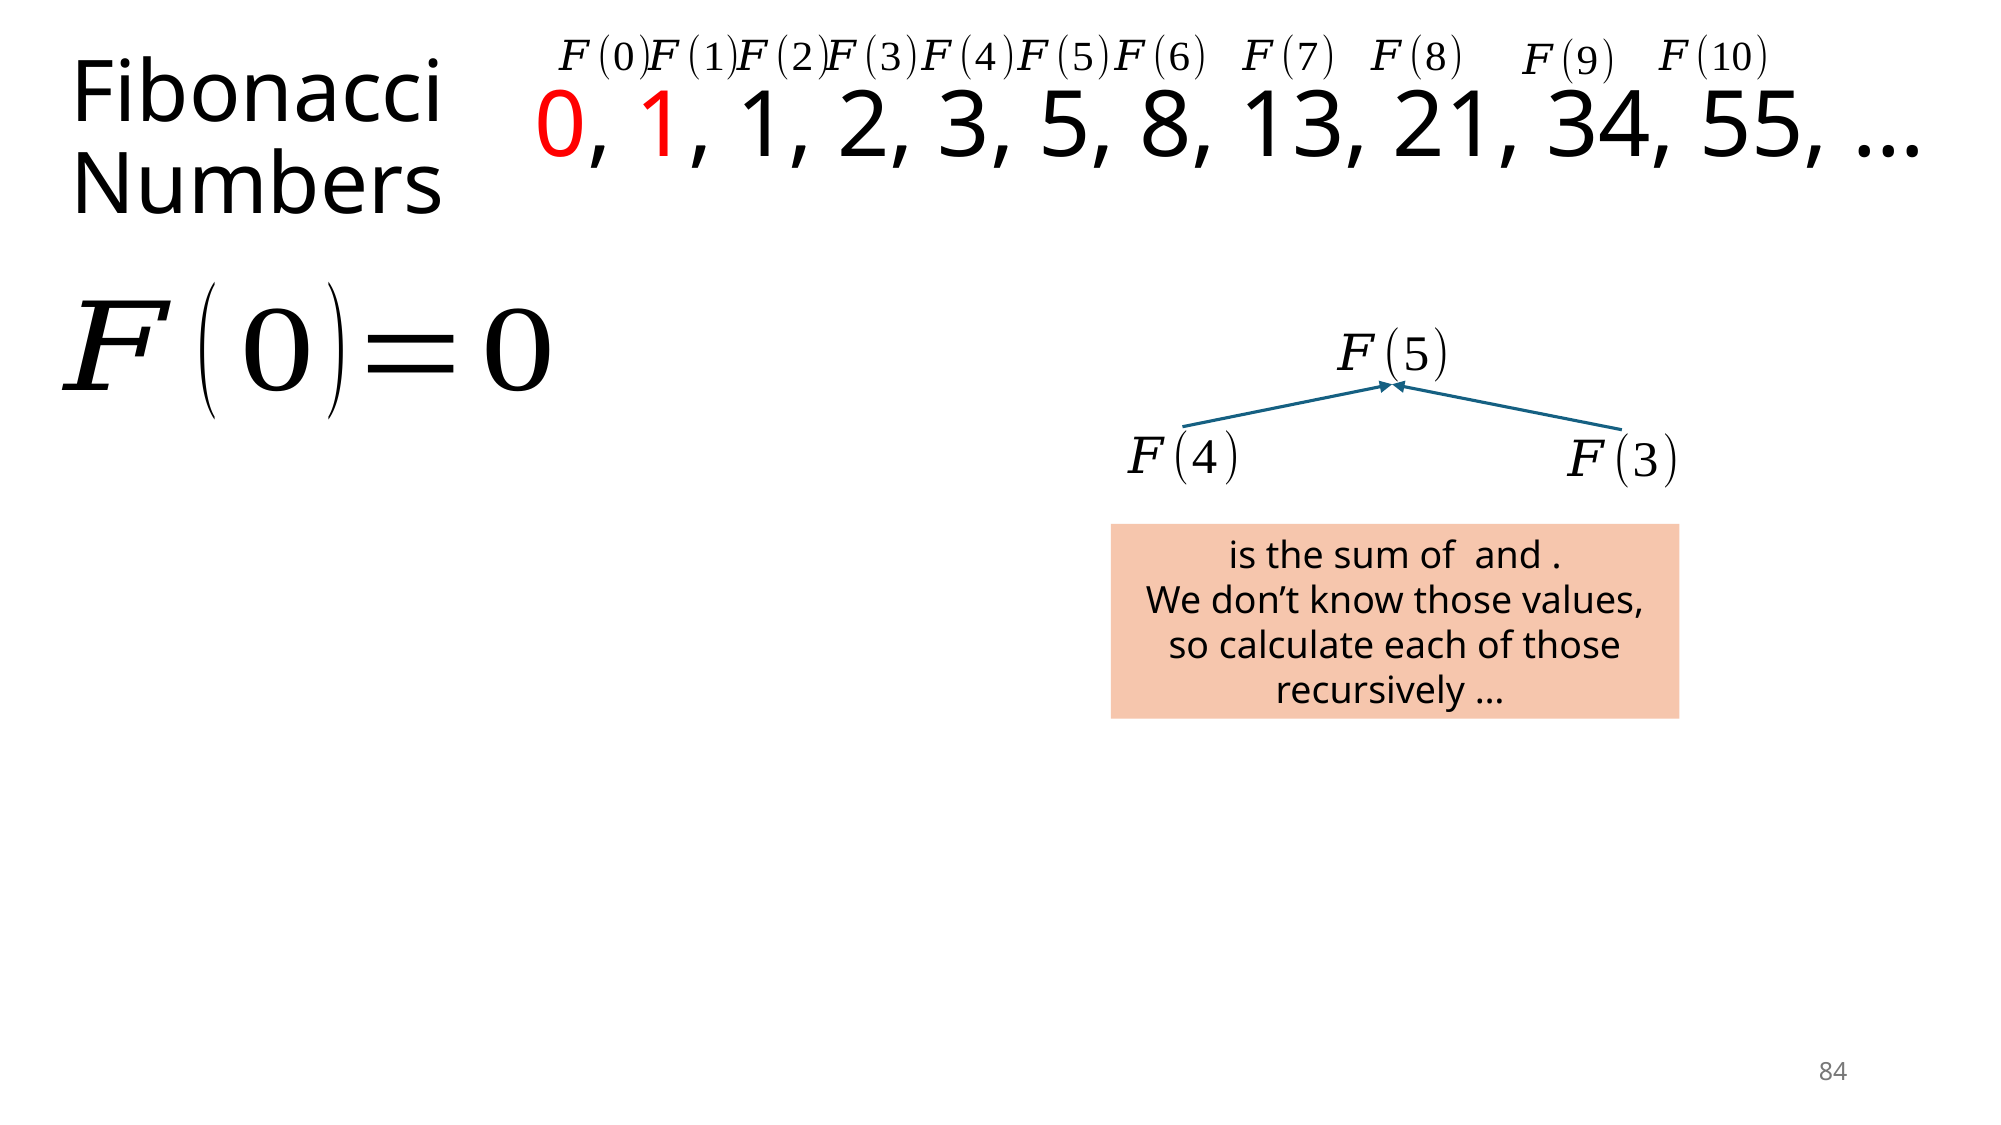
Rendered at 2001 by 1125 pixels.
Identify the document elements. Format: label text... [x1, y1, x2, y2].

title Fibonacci Numbers [55, 31, 462, 249]
slide_number 84 [1412, 1042, 1863, 1103]
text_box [1391, 383, 1623, 431]
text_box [555, 30, 1905, 185]
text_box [1181, 383, 1391, 428]
